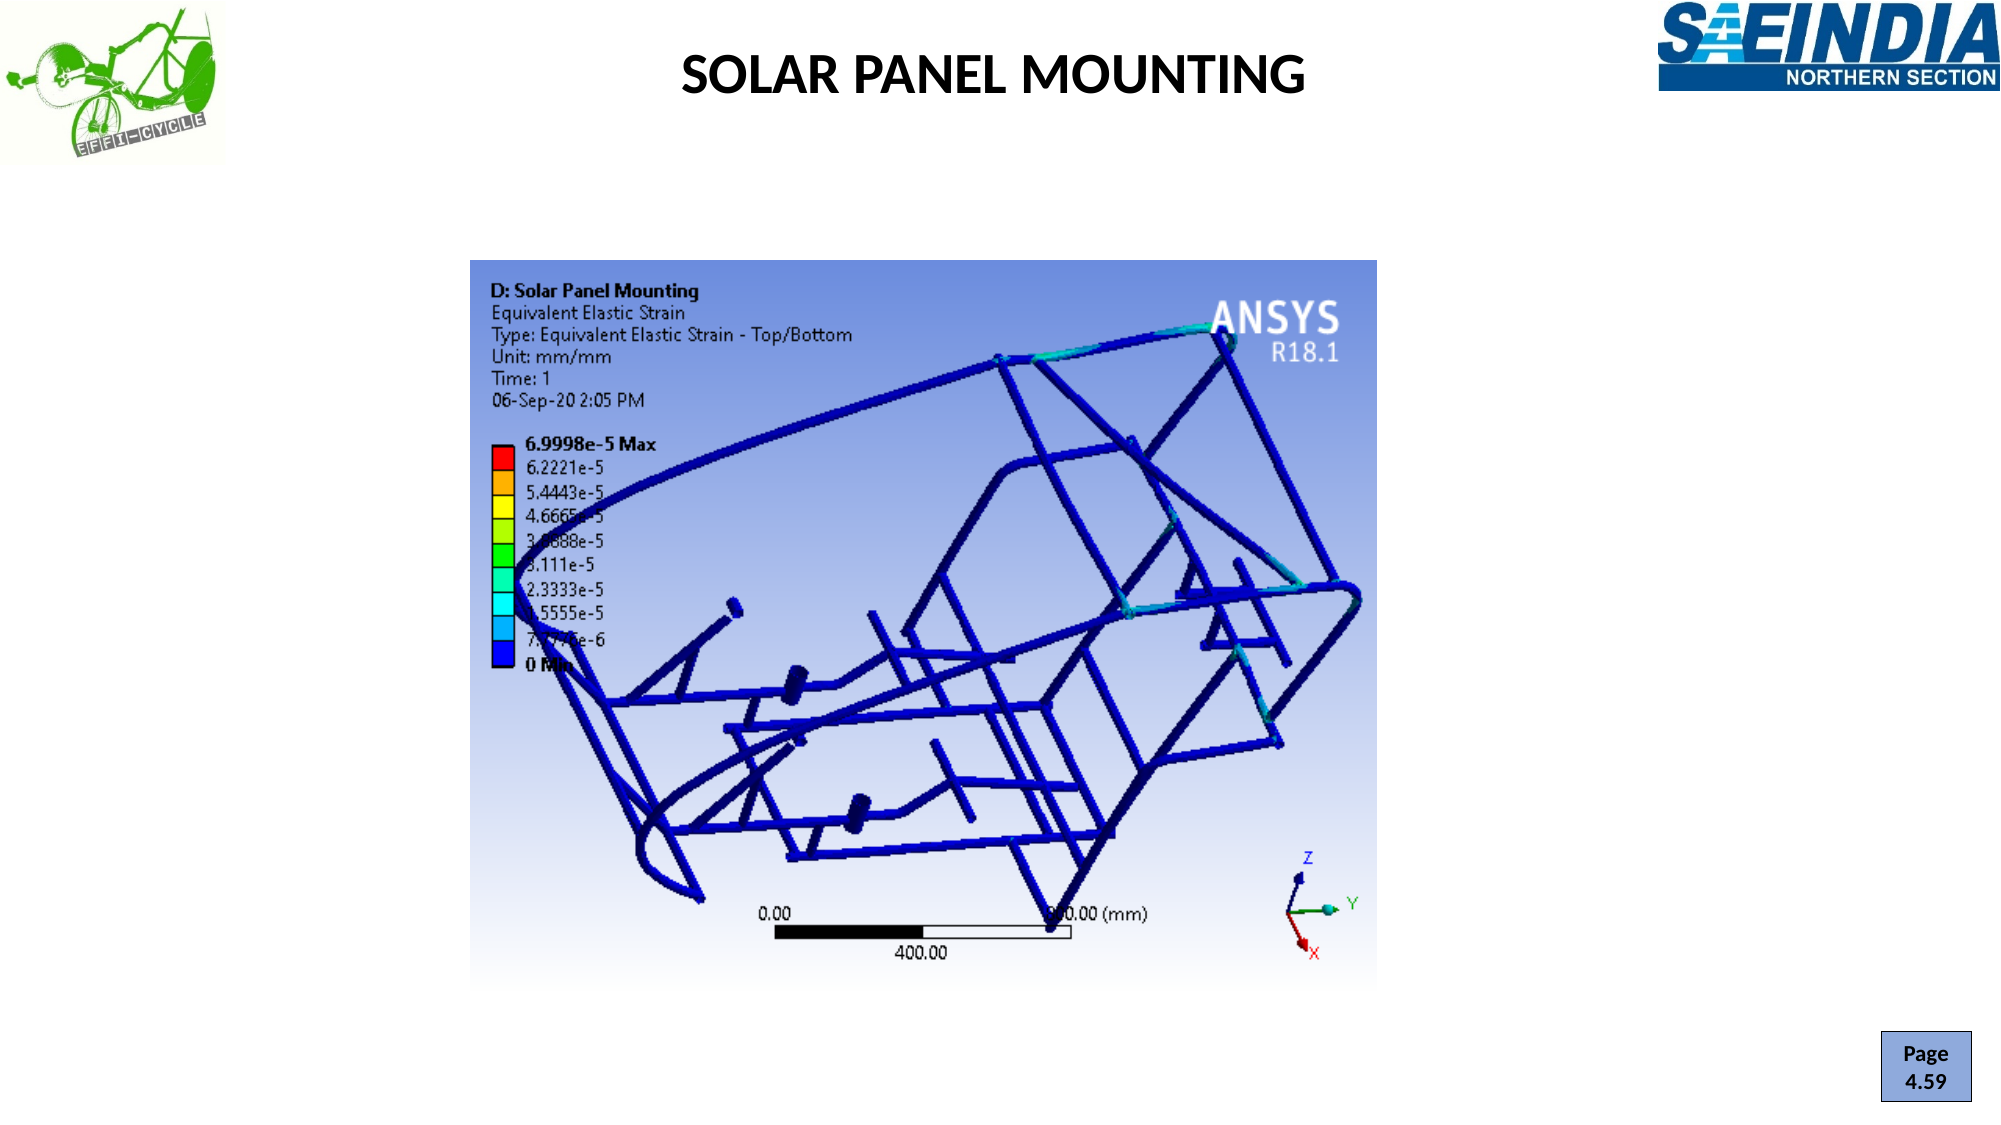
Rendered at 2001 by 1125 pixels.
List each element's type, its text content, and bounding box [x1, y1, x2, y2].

text_box Page 4.59 [1881, 1031, 1972, 1102]
text_box SOLAR PANEL MOUNTING [372, 18, 1616, 131]
picture [470, 260, 1377, 991]
picture [1658, 1, 2000, 91]
picture [0, 1, 226, 165]
